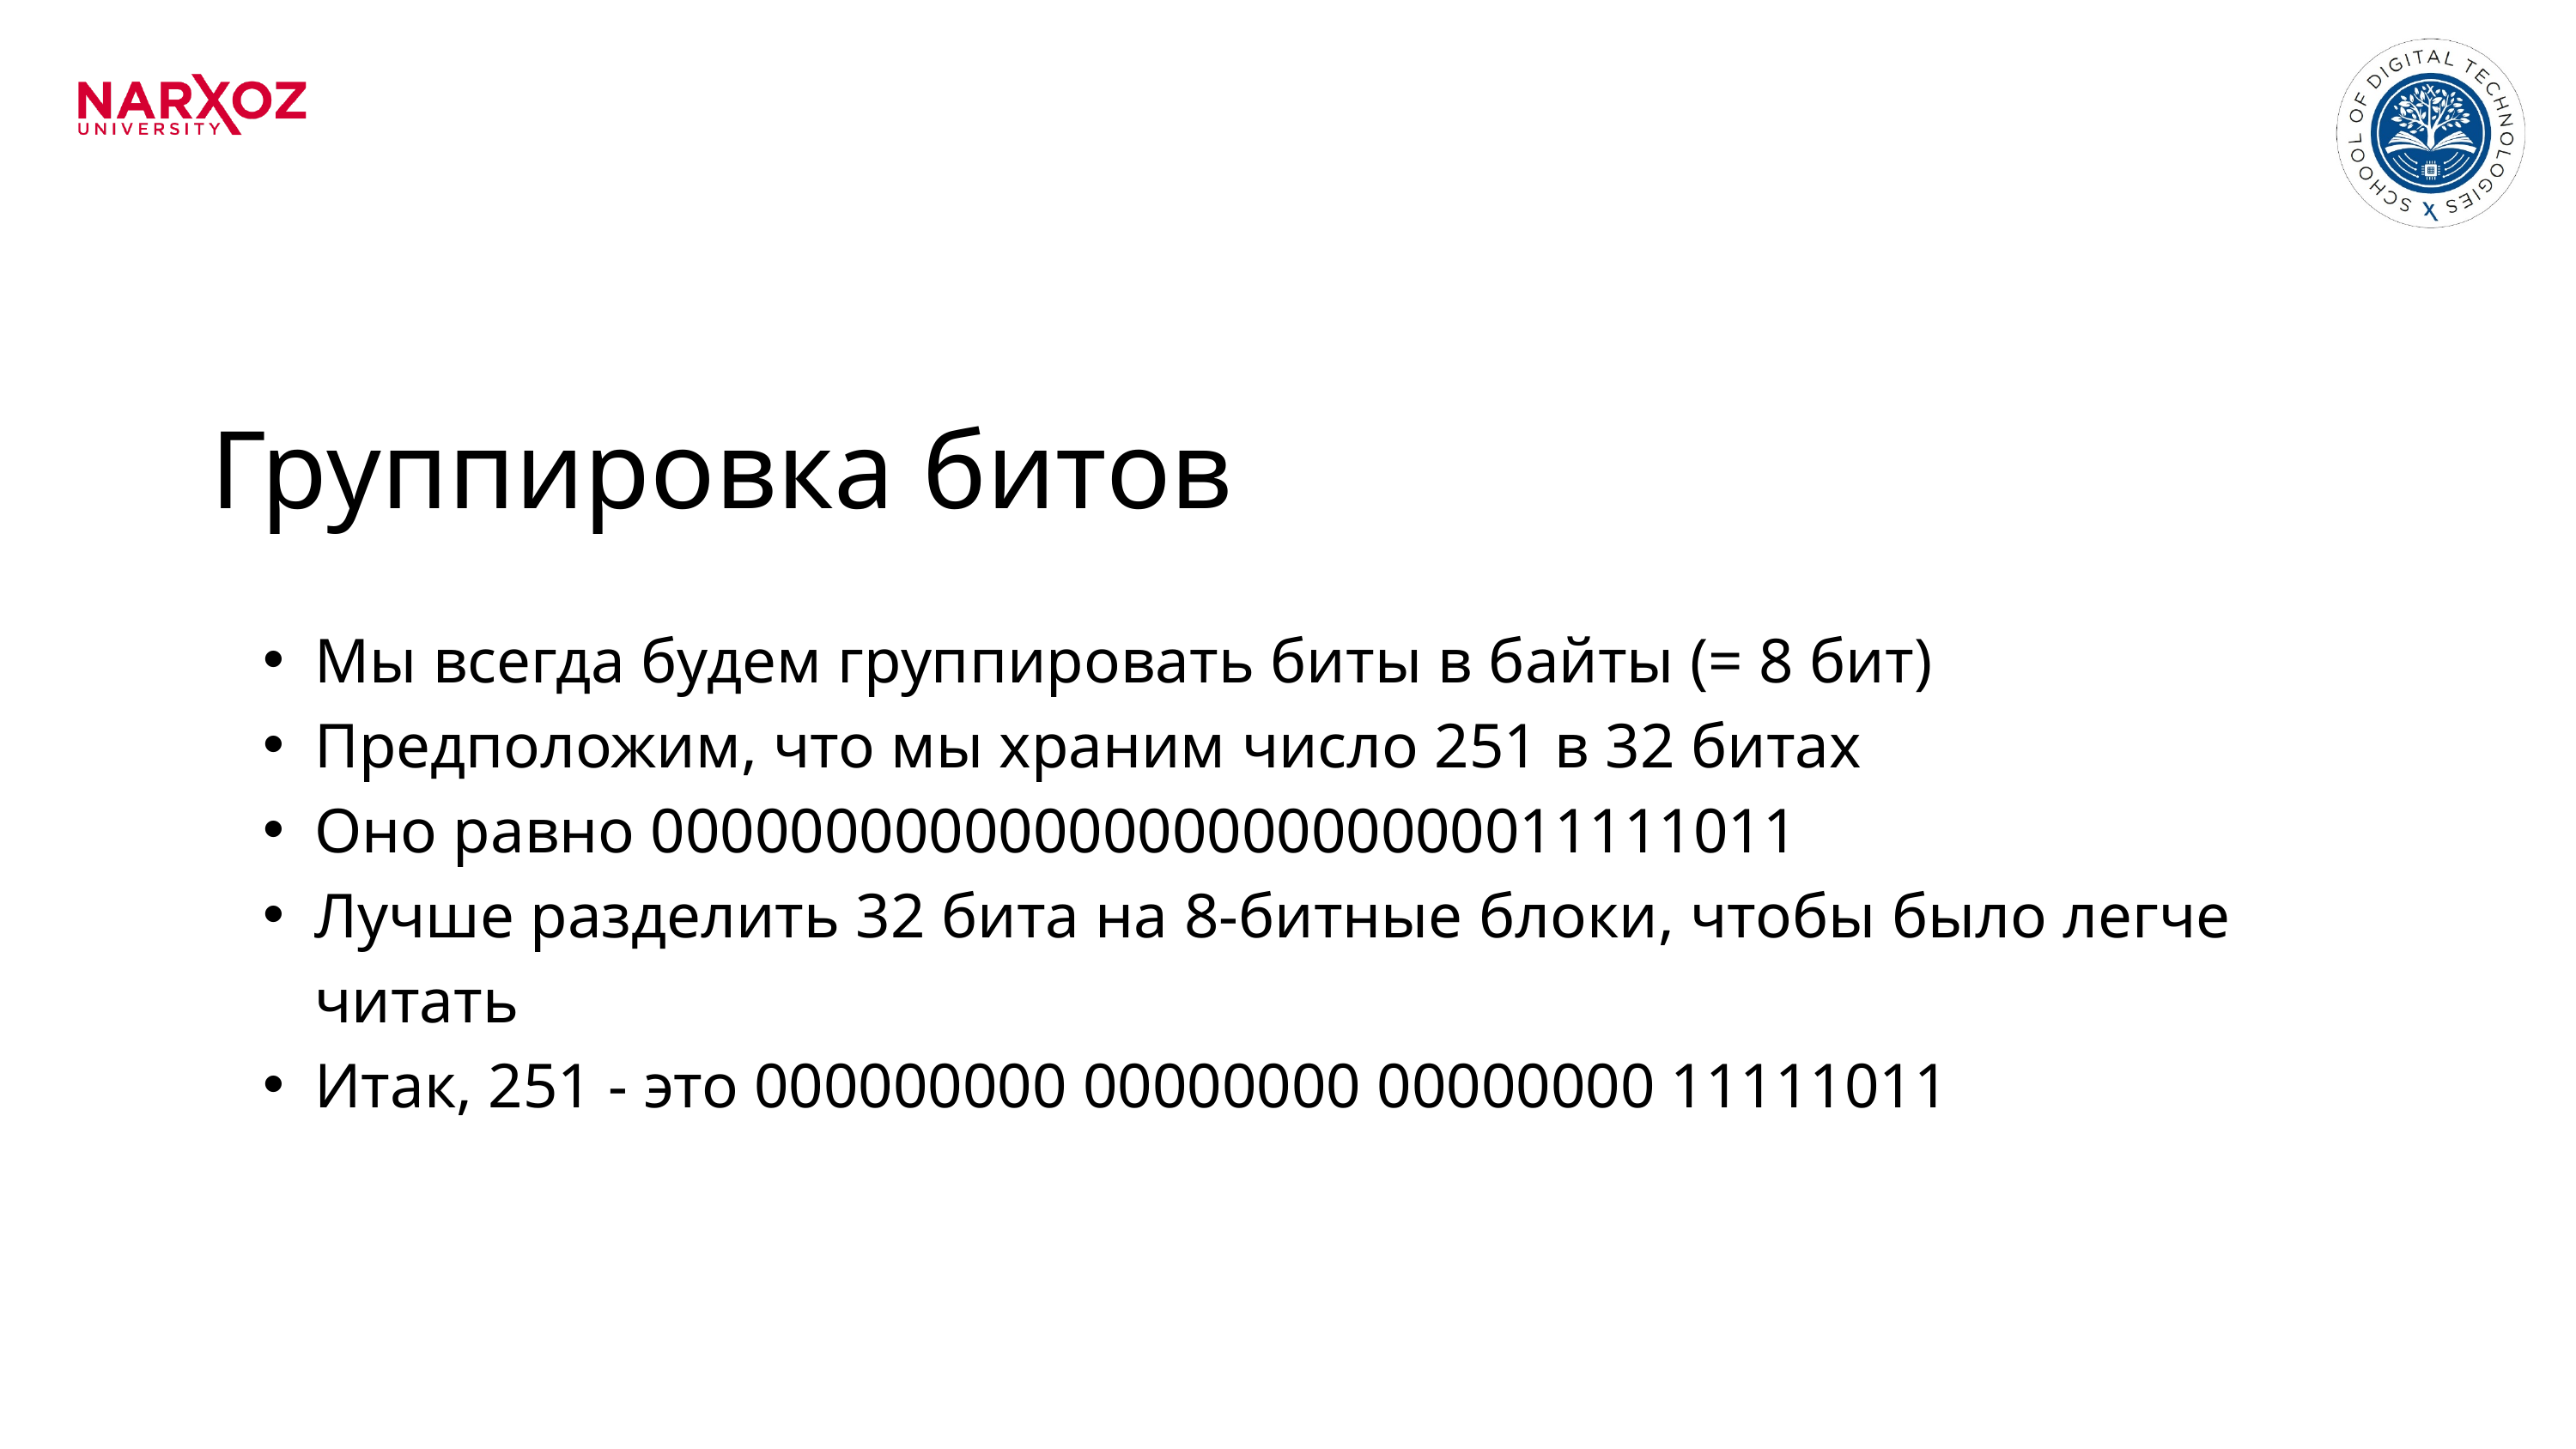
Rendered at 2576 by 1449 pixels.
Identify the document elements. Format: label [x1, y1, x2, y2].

picture [41, 37, 343, 173]
text_box [210, 414, 2406, 1034]
picture [2335, 38, 2527, 229]
